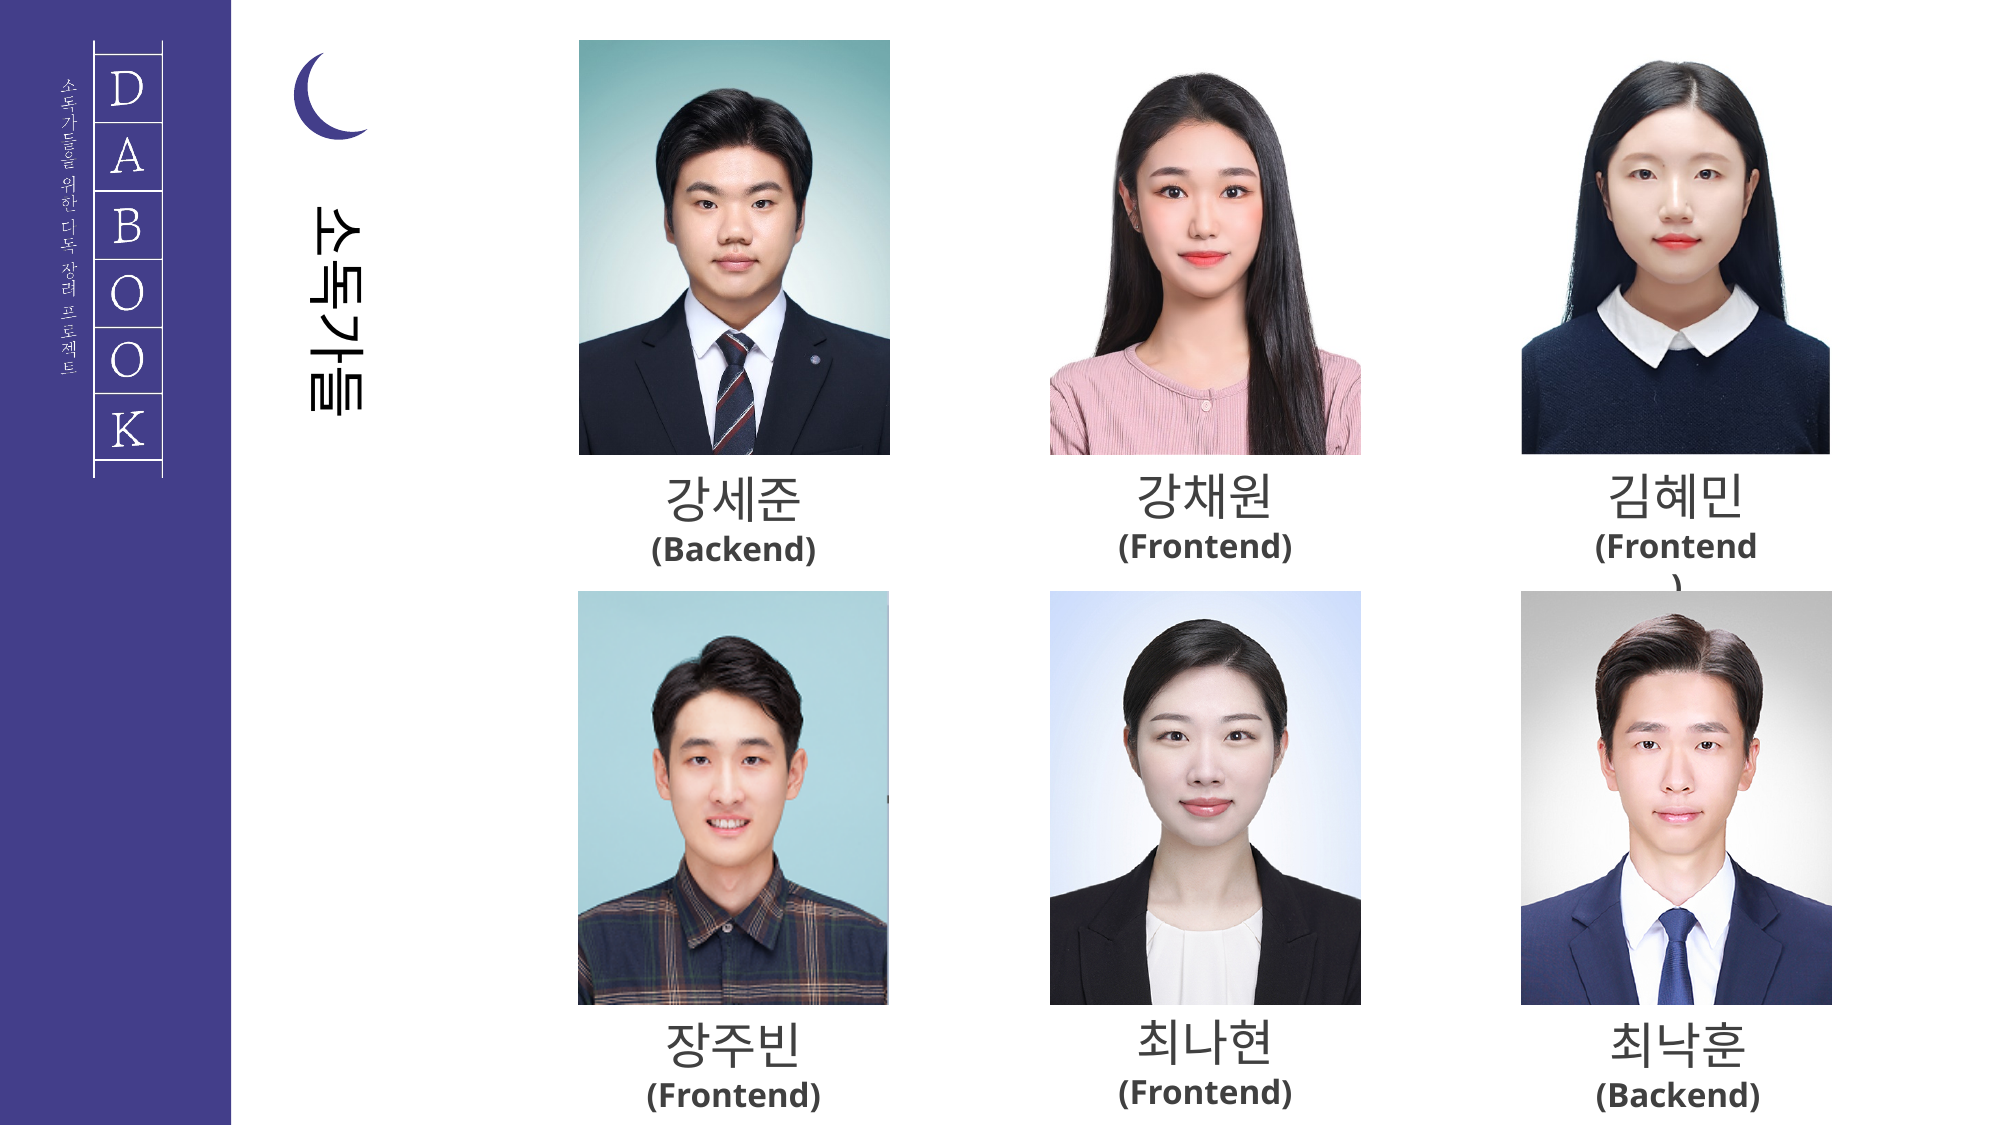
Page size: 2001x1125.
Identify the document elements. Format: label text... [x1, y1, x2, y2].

text_box 최나현 (Frontend) [1103, 1005, 1308, 1119]
text_box [0, 0, 232, 1125]
text_box 최낙훈 (Backend) [1581, 1007, 1776, 1122]
text_box 김혜민 (Frontend) [1576, 458, 1777, 590]
text_box [292, 51, 369, 141]
picture [579, 40, 890, 455]
text_box 소독가들 [280, 190, 382, 599]
picture [1050, 590, 1361, 1005]
text_box 강세준 (Backend) [636, 460, 831, 576]
picture [1521, 40, 1832, 455]
picture [46, 40, 178, 492]
picture [1521, 590, 1832, 1005]
text_box 강채원 (Frontend) [1103, 458, 1308, 590]
picture [1050, 40, 1361, 455]
text_box 장주빈 (Frontend) [631, 1007, 836, 1122]
picture [578, 590, 889, 1005]
